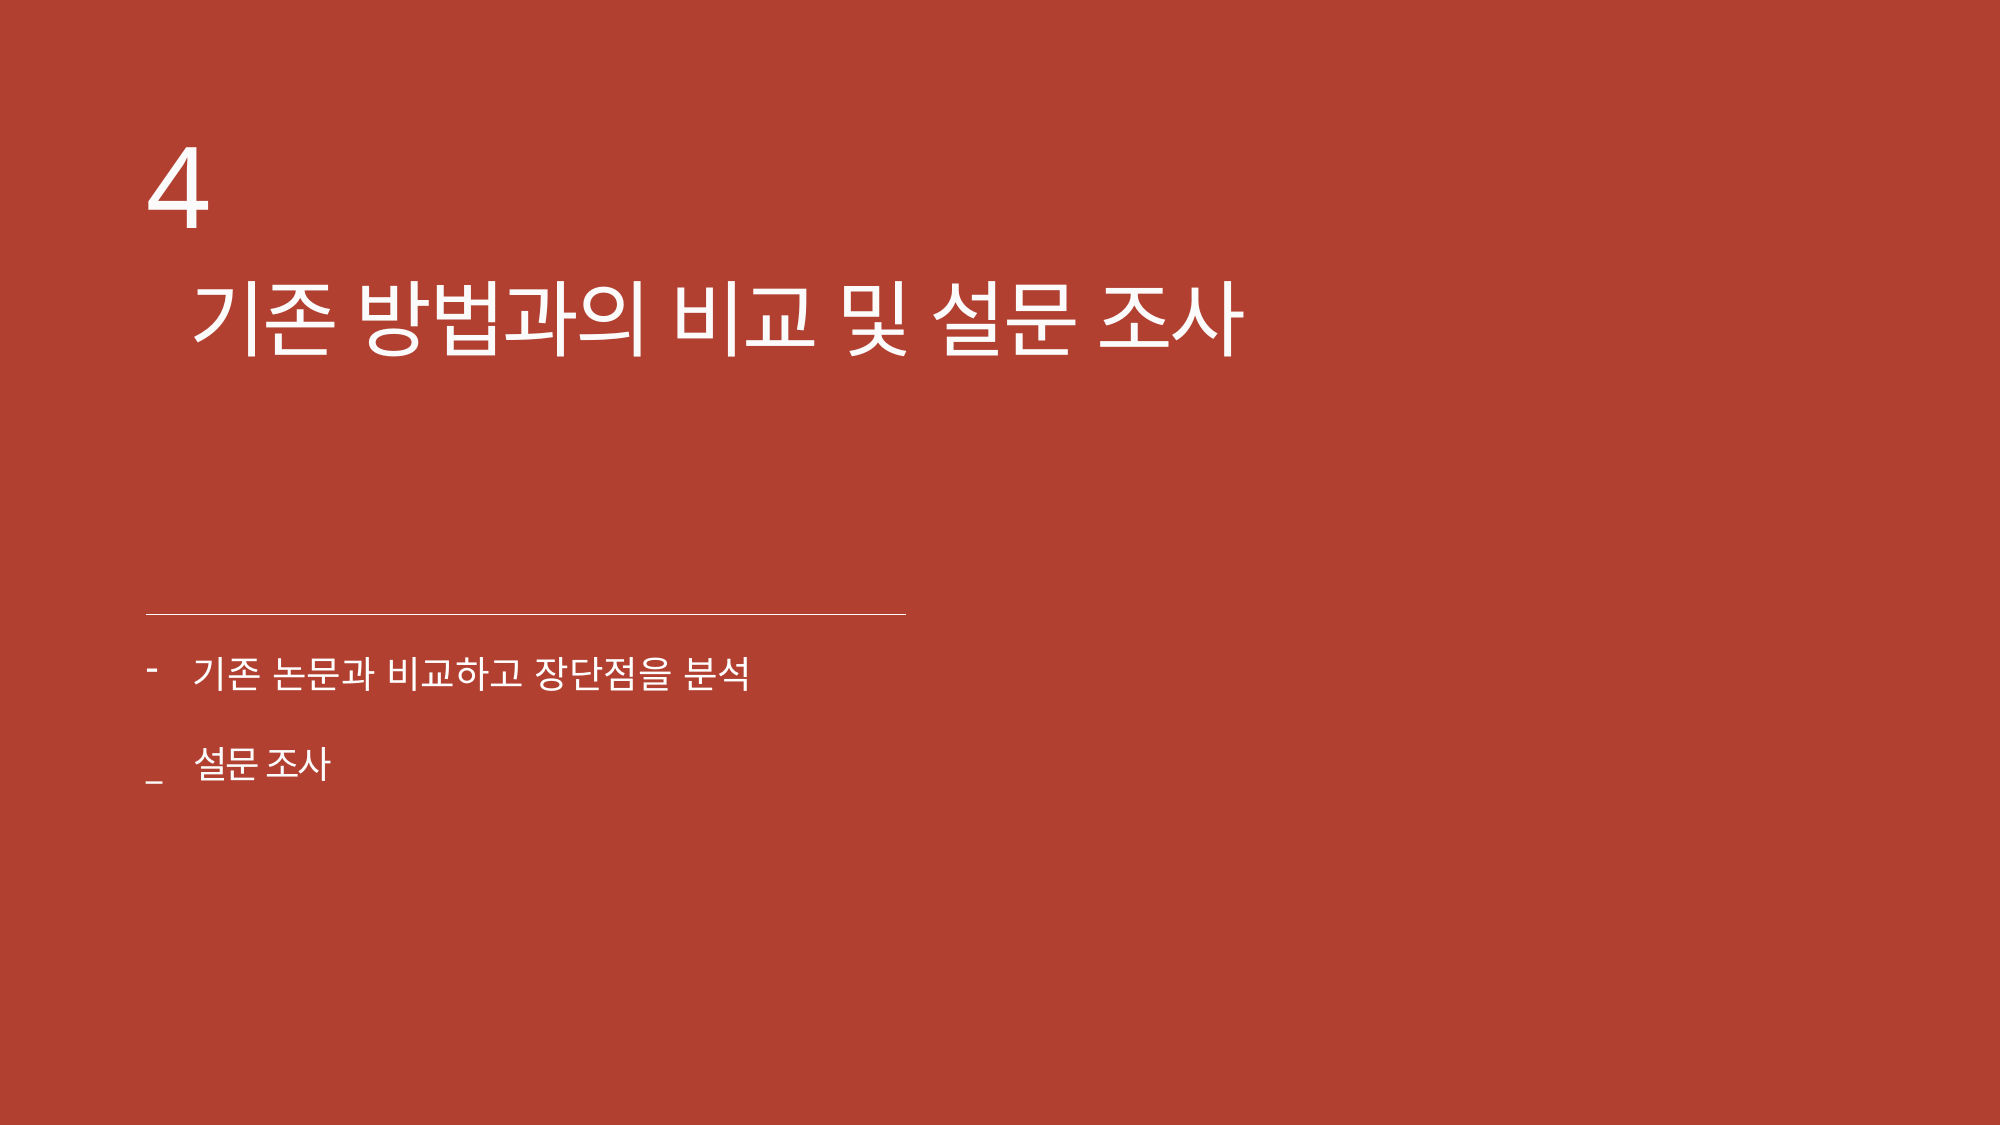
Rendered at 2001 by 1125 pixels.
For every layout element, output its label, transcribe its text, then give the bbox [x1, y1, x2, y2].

text_box 기존 방법과의 비교 및 설문 조사 [131, 260, 1363, 375]
text_box 4 [131, 108, 552, 259]
text_box 기존 논문과 비교하고 장단점을 분석 _ 설문 조사 [131, 643, 1082, 793]
